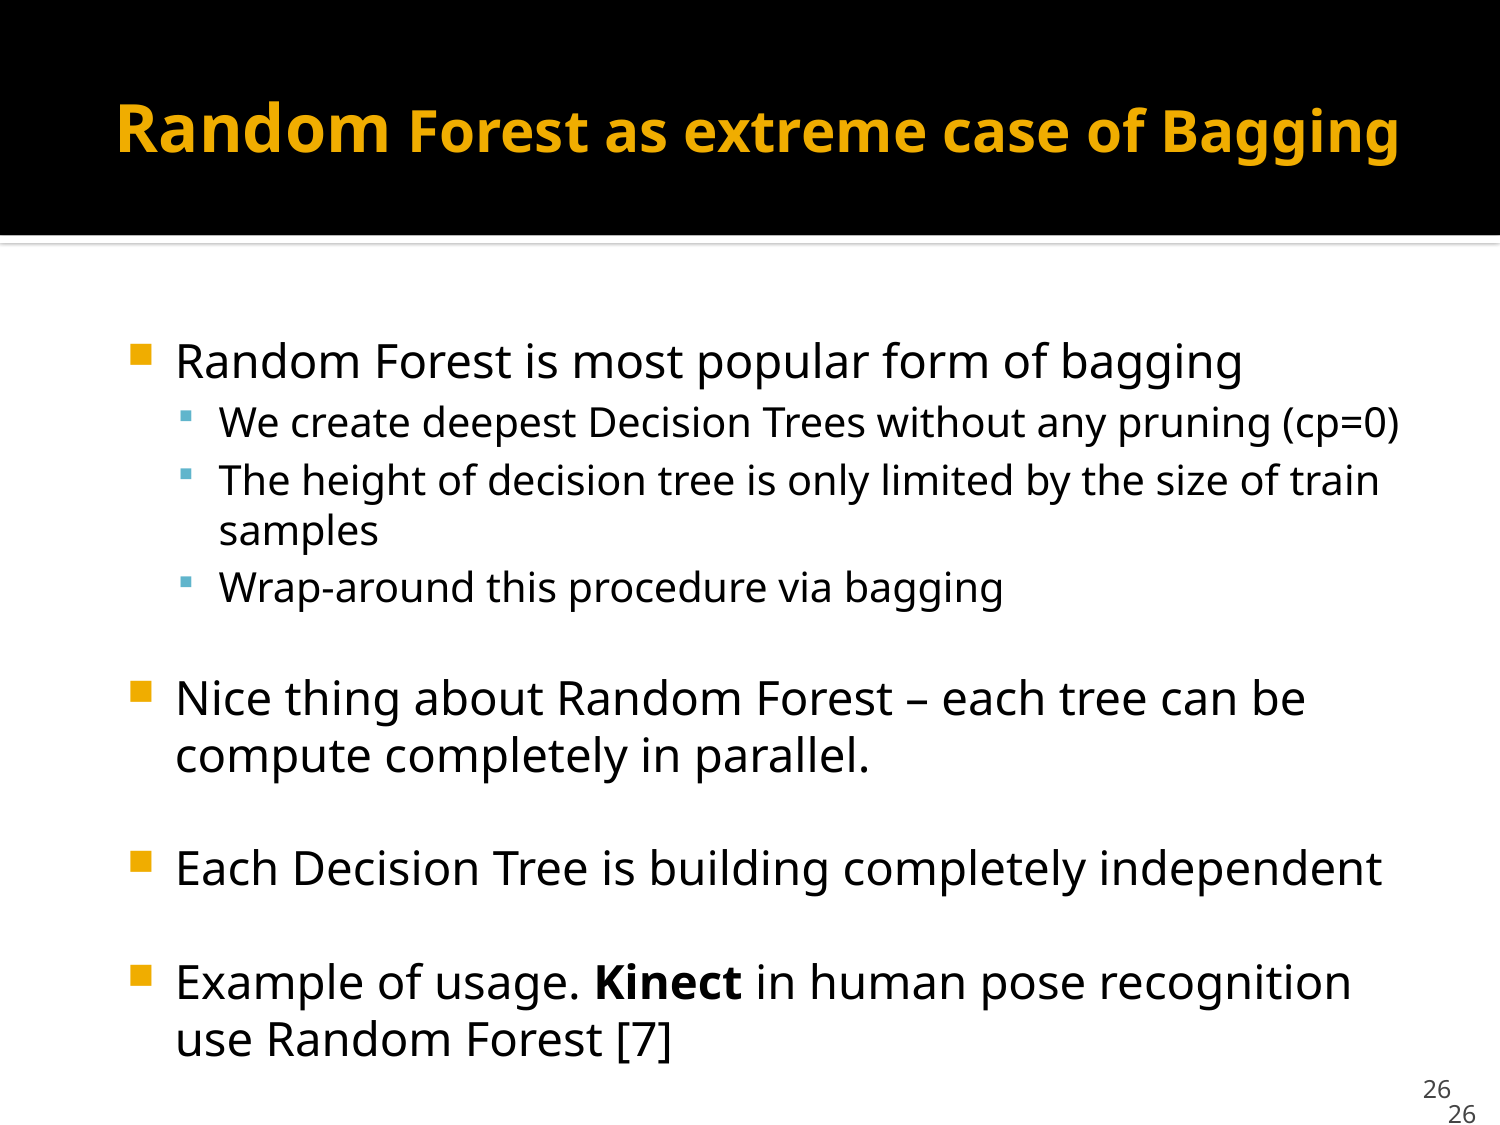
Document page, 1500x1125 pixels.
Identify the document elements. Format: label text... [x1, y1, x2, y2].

text_box 26 [1370, 1087, 1492, 1125]
list Random Forest is most popular form of bagging We create deepest Decision Trees without any pruning (cp=0) The height of decision tree is only limited by the size of train samples Wrap-around this procedure via bagging Nice thing about Random Forest – each tree can be compute completely in parallel. Each Decision Tree is building completely independent Example of usage. Kinect in human pose recognition use Random Forest [7] [99, 316, 1450, 1075]
slide_number 26 [1345, 1062, 1467, 1108]
title Random Forest as extreme case of Bagging [99, 22, 1450, 229]
